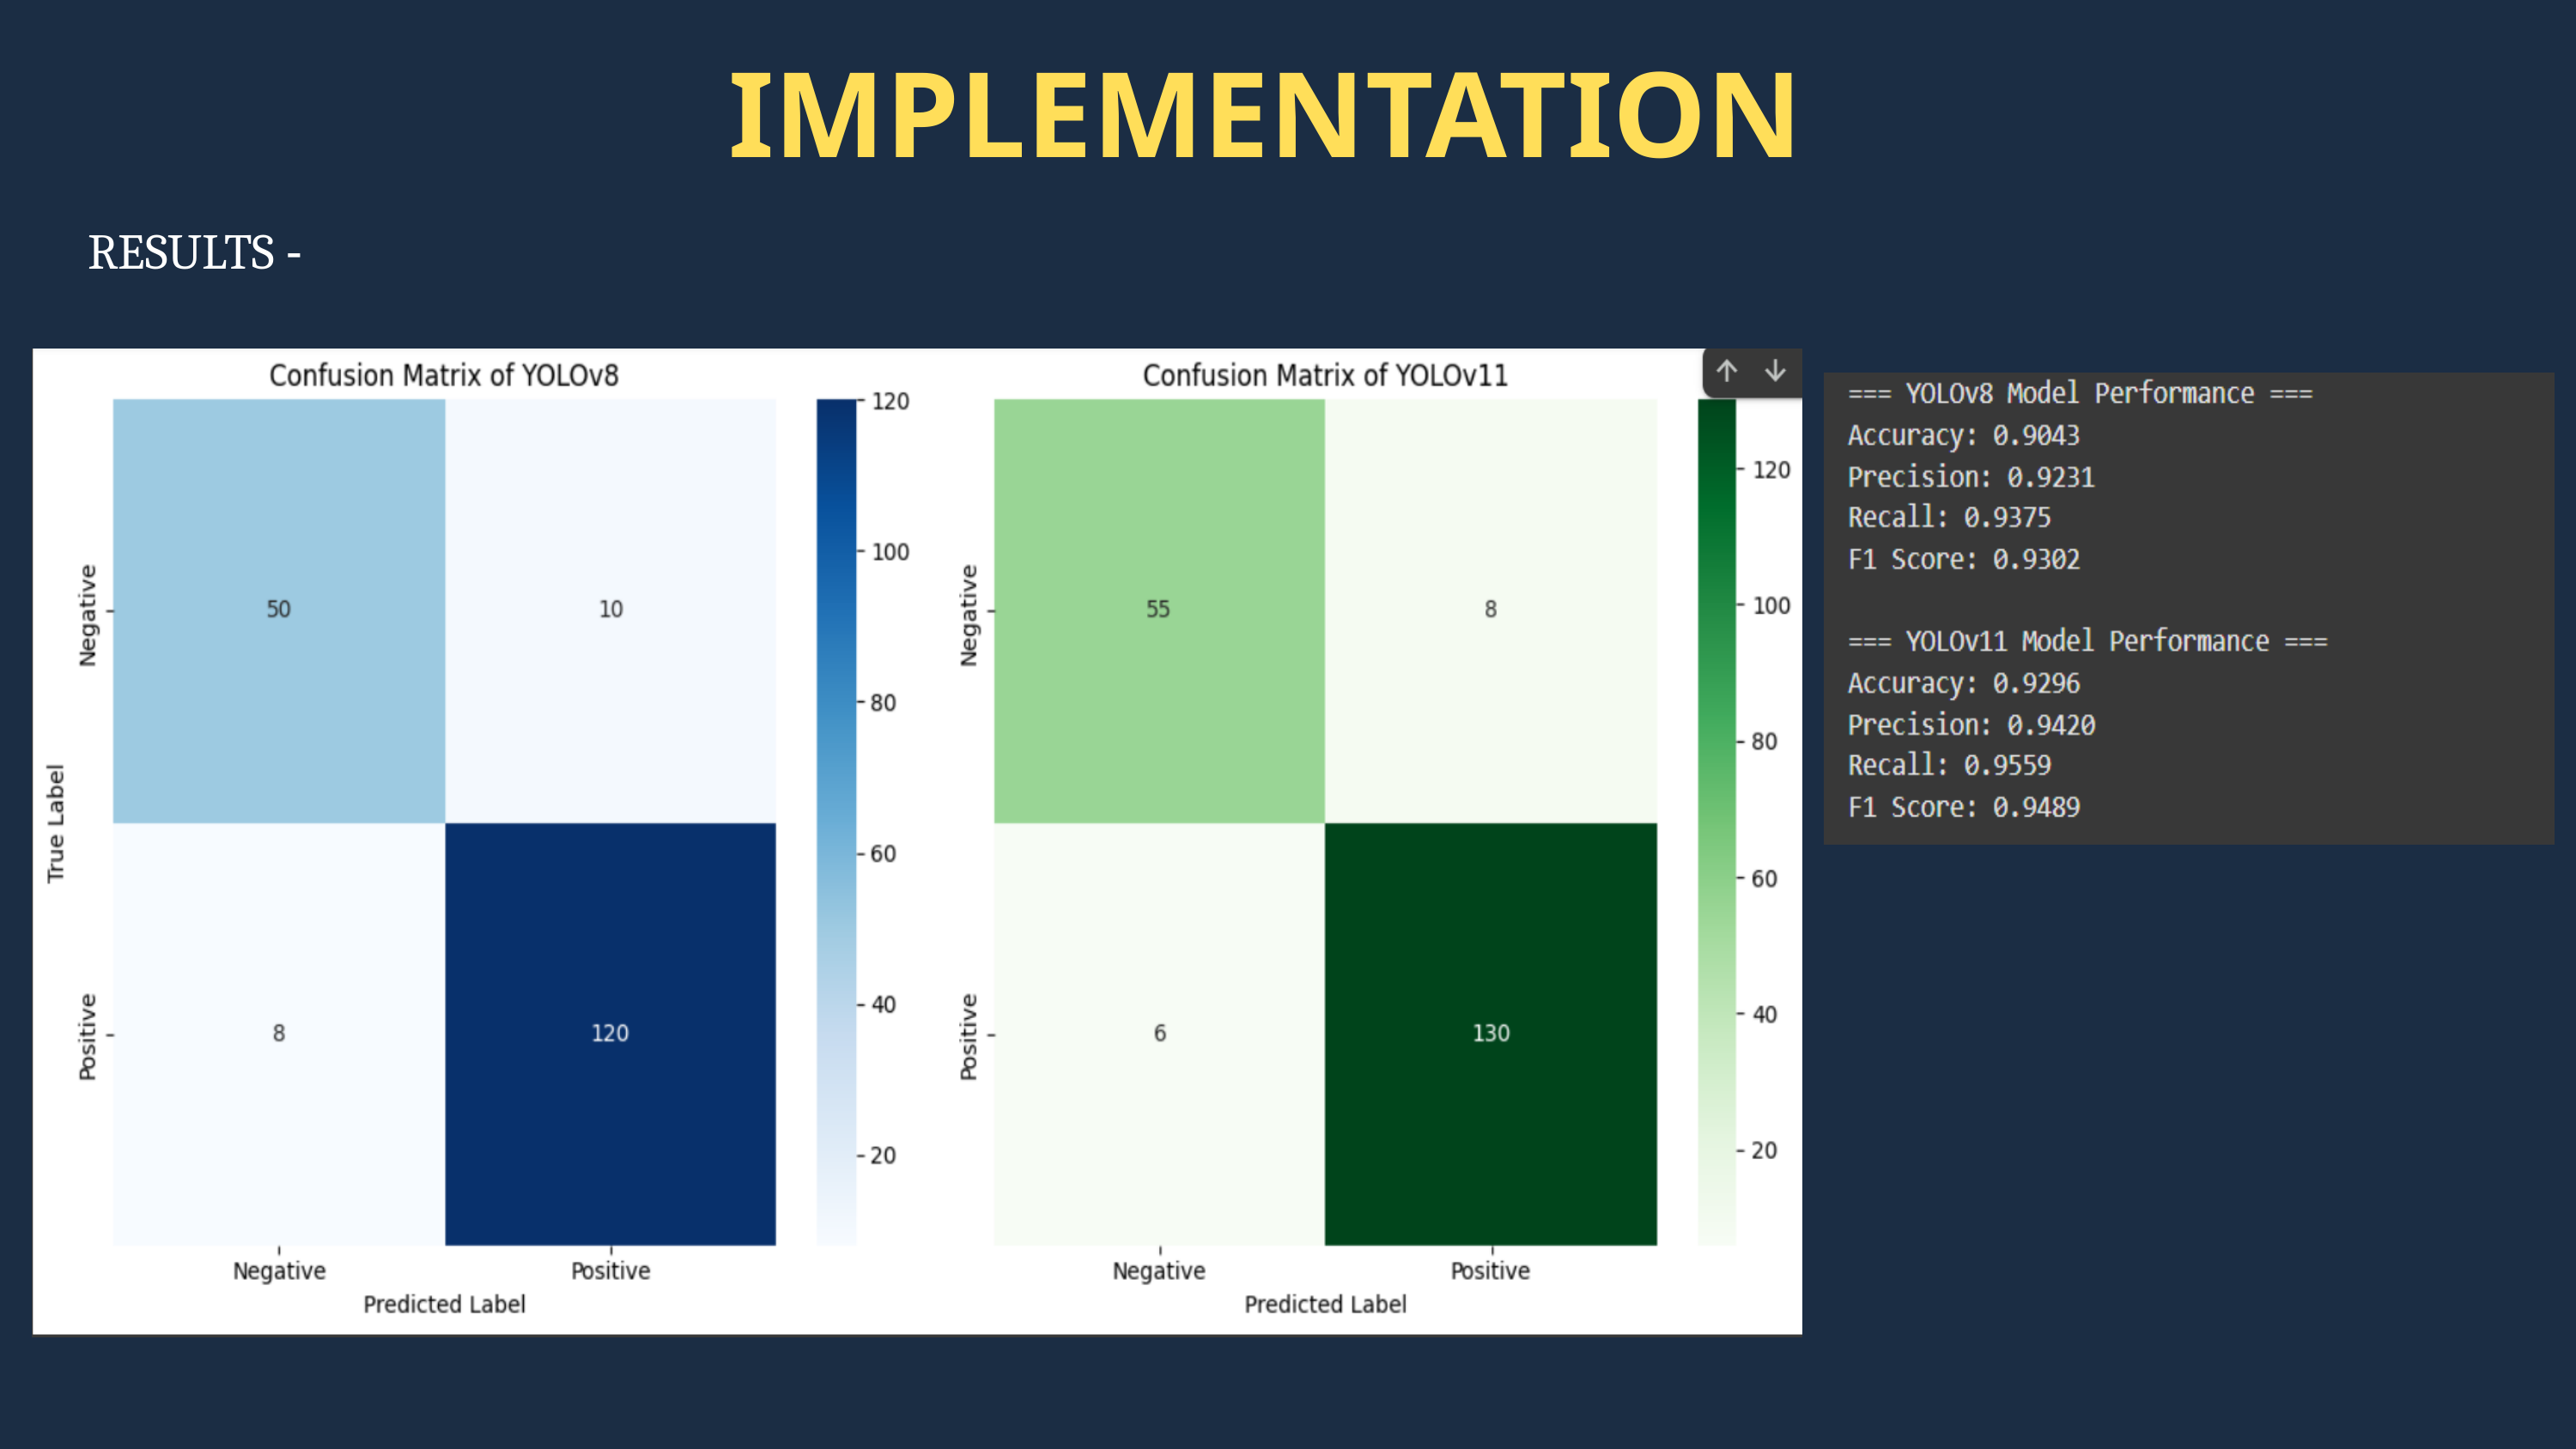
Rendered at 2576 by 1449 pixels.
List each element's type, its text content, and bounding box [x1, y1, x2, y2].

picture [32, 348, 1803, 1337]
text_box IMPLEMENTATION [278, 45, 2253, 182]
picture [1824, 372, 2555, 846]
text_box RESULTS - [75, 187, 2383, 1385]
